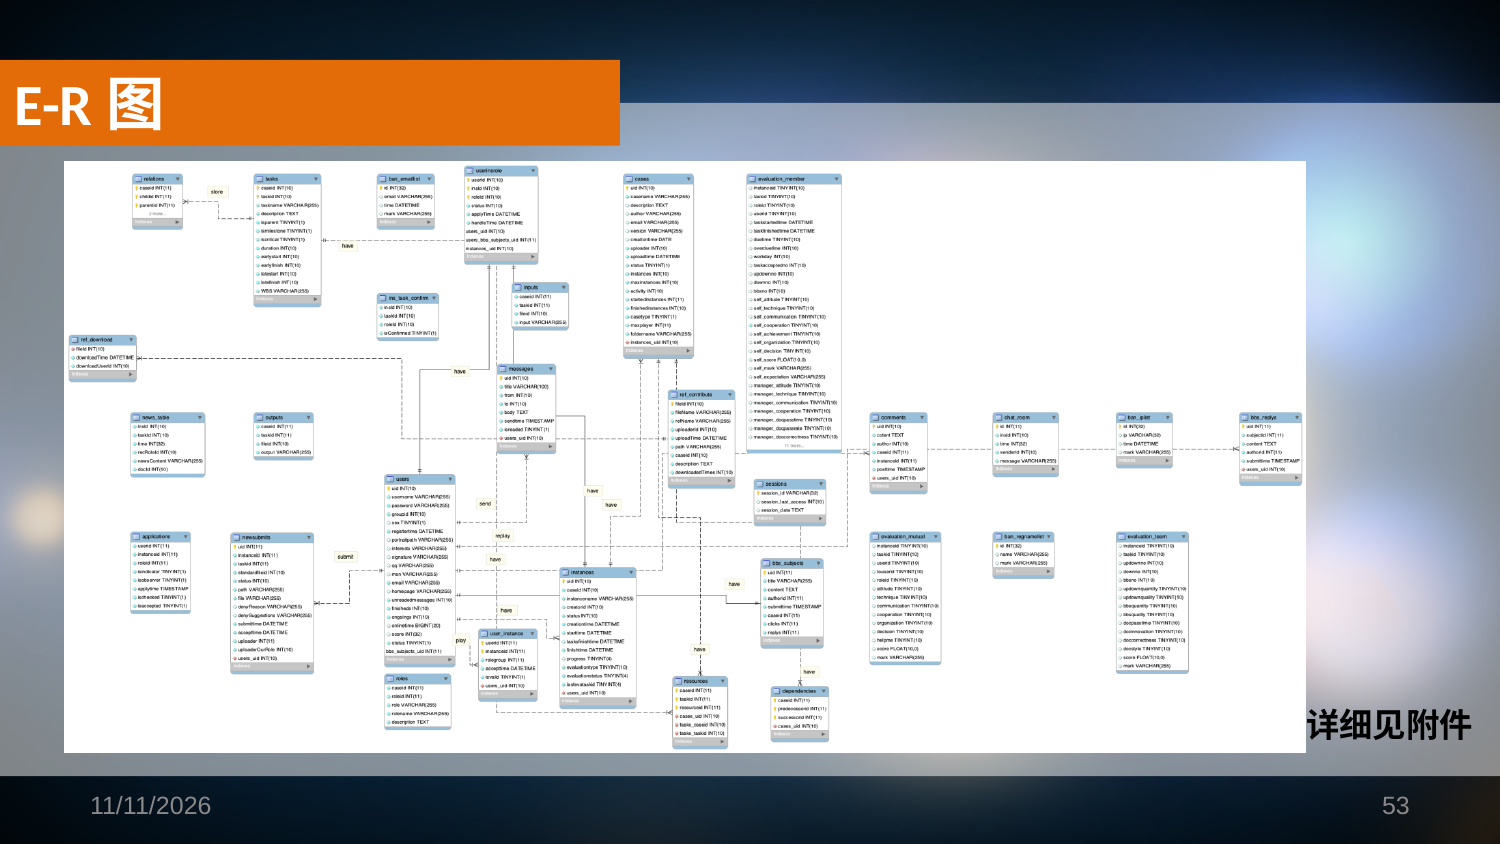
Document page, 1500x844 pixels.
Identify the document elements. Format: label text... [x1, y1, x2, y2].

picture [0, 777, 1500, 844]
text_box [0, 102, 1500, 777]
picture [64, 161, 1306, 753]
slide_number 53 [1074, 781, 1426, 828]
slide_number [74, 781, 426, 828]
text_box E-R图 [0, 59, 620, 145]
text_box 详细见附件 [1310, 676, 1495, 752]
picture [0, 0, 1500, 102]
